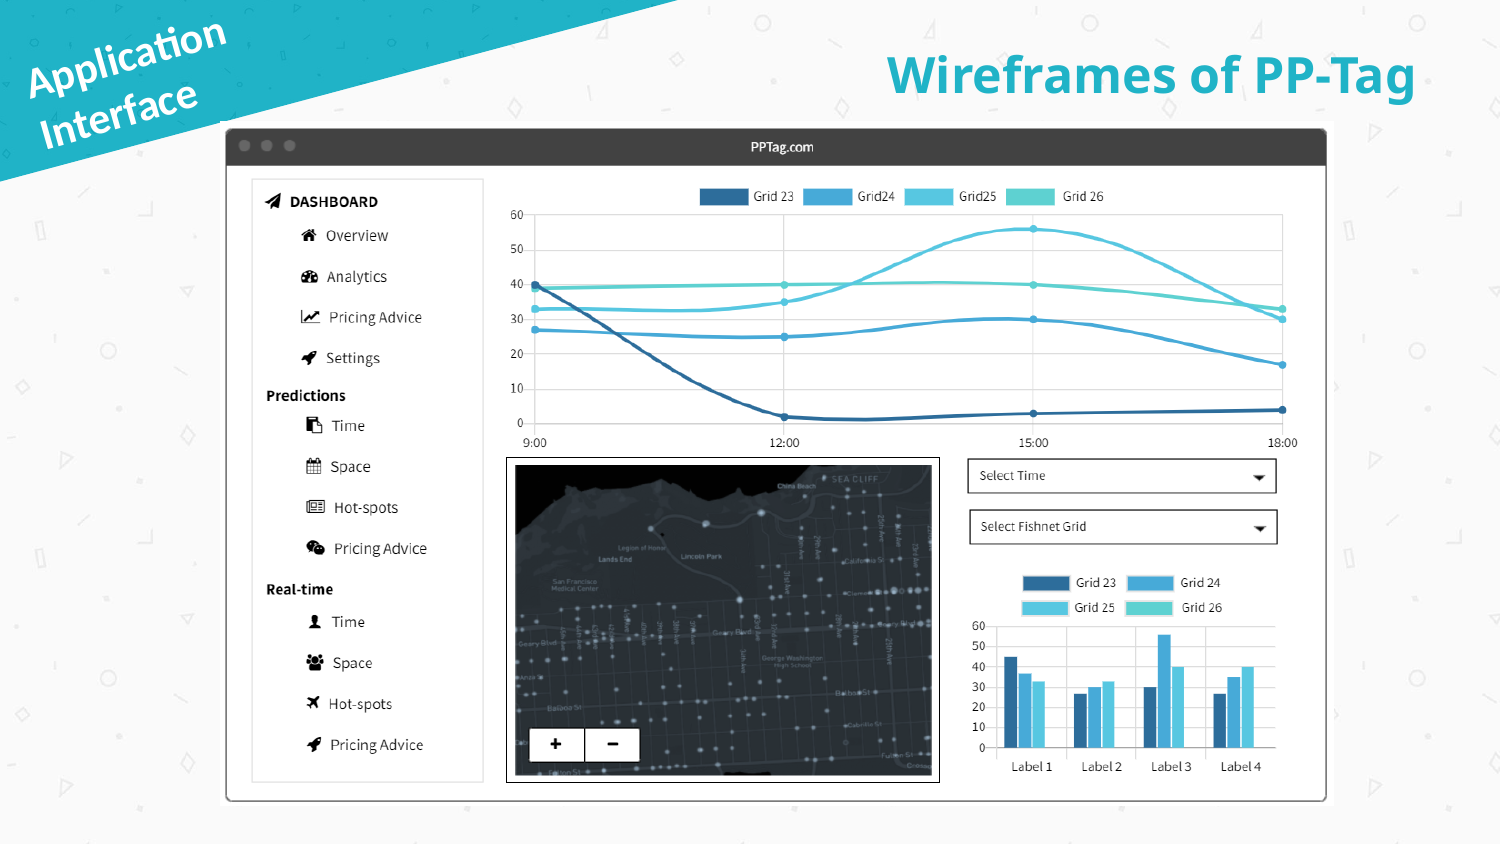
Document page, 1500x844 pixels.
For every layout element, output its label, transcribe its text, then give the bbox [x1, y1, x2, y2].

text_box Application Interface [6, 0, 326, 167]
picture [0, 0, 1500, 844]
text_box [0, 0, 678, 182]
text_box Wireframes of PP-Tag [789, 38, 1429, 110]
